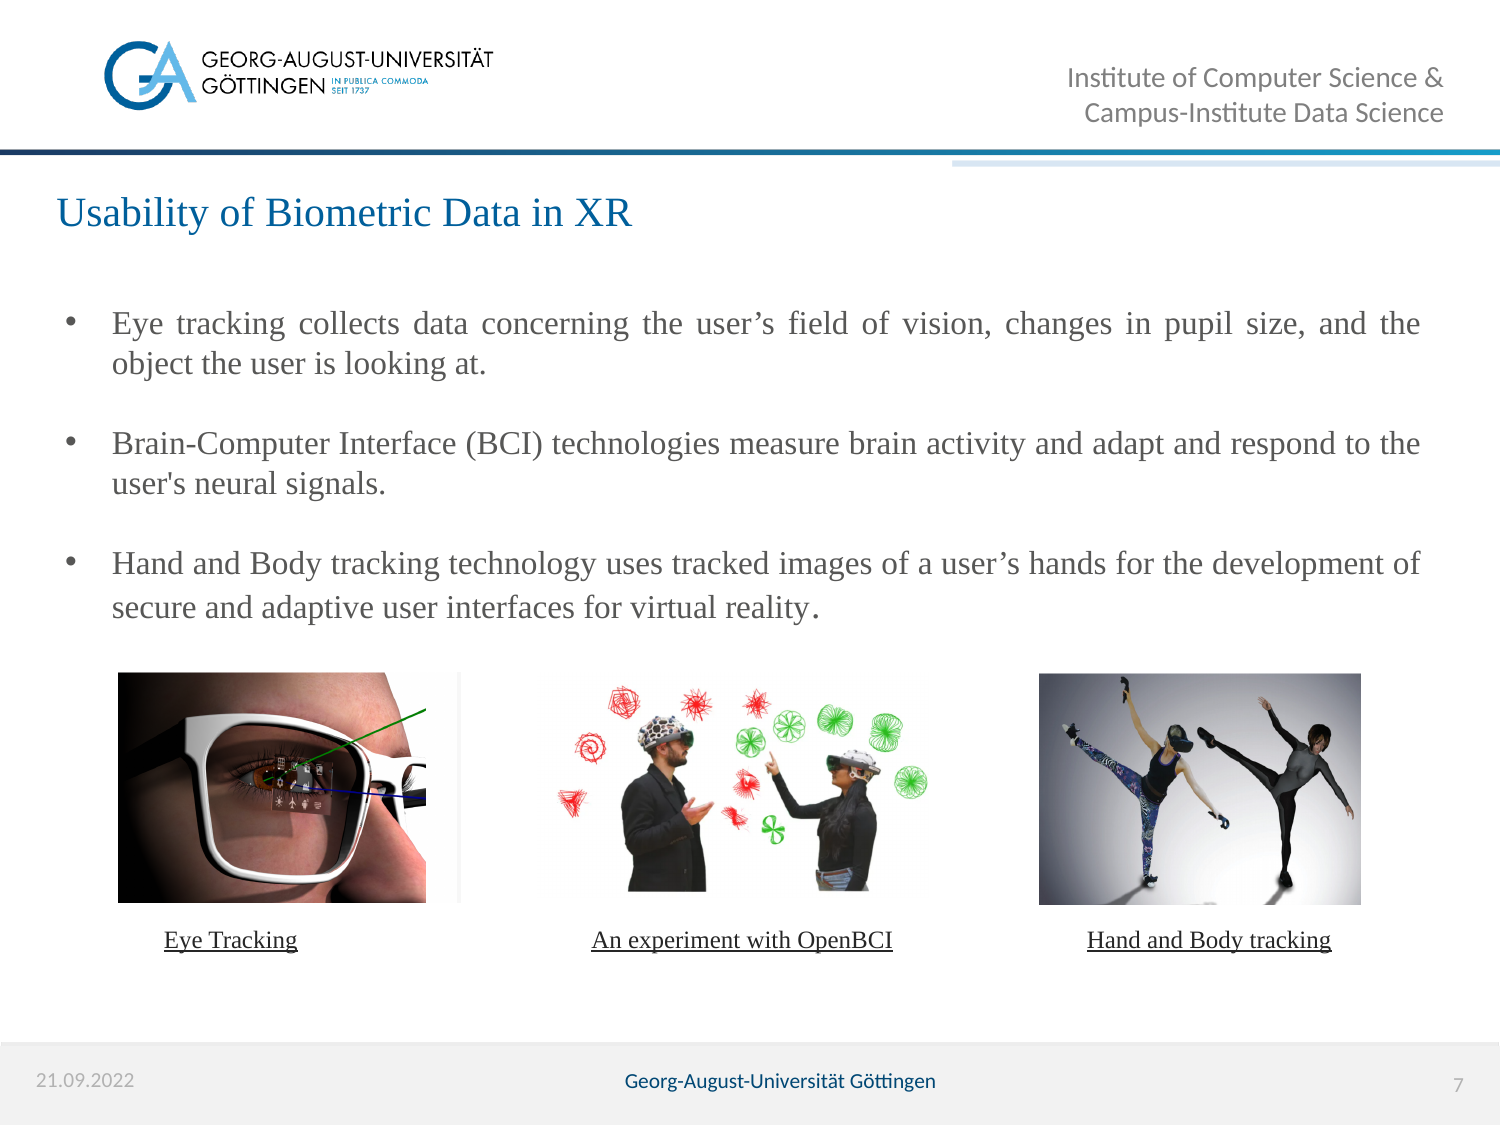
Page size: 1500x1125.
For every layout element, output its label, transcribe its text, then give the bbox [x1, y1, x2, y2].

picture [118, 672, 462, 904]
list Eye tracking collects data concerning the user’s field of vision, changes in pupil size, and the object the user is looking at. Brain-Computer Interface (BCI) technologies measure brain activity and adapt and respond to the user's neural signals. Hand and Body tracking technology uses tracked images of a user’s hands for the development of secure and adaptive user interfaces for virtual reality. Eye Tracking An experiment with OpenBCI Hand and Body tracking [64, 261, 1424, 1085]
picture [0, 2, 1500, 1045]
picture [537, 672, 930, 899]
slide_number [35, 1066, 205, 1099]
picture [1038, 673, 1361, 905]
title Usability of Biometric Data in XR [56, 184, 1351, 255]
slide_number 7 [1365, 1070, 1465, 1099]
list Institute of Computer Science & Campus-Institute Data Science [978, 57, 1445, 129]
footer Georg-August-Universität Göttingen [284, 1066, 1278, 1099]
